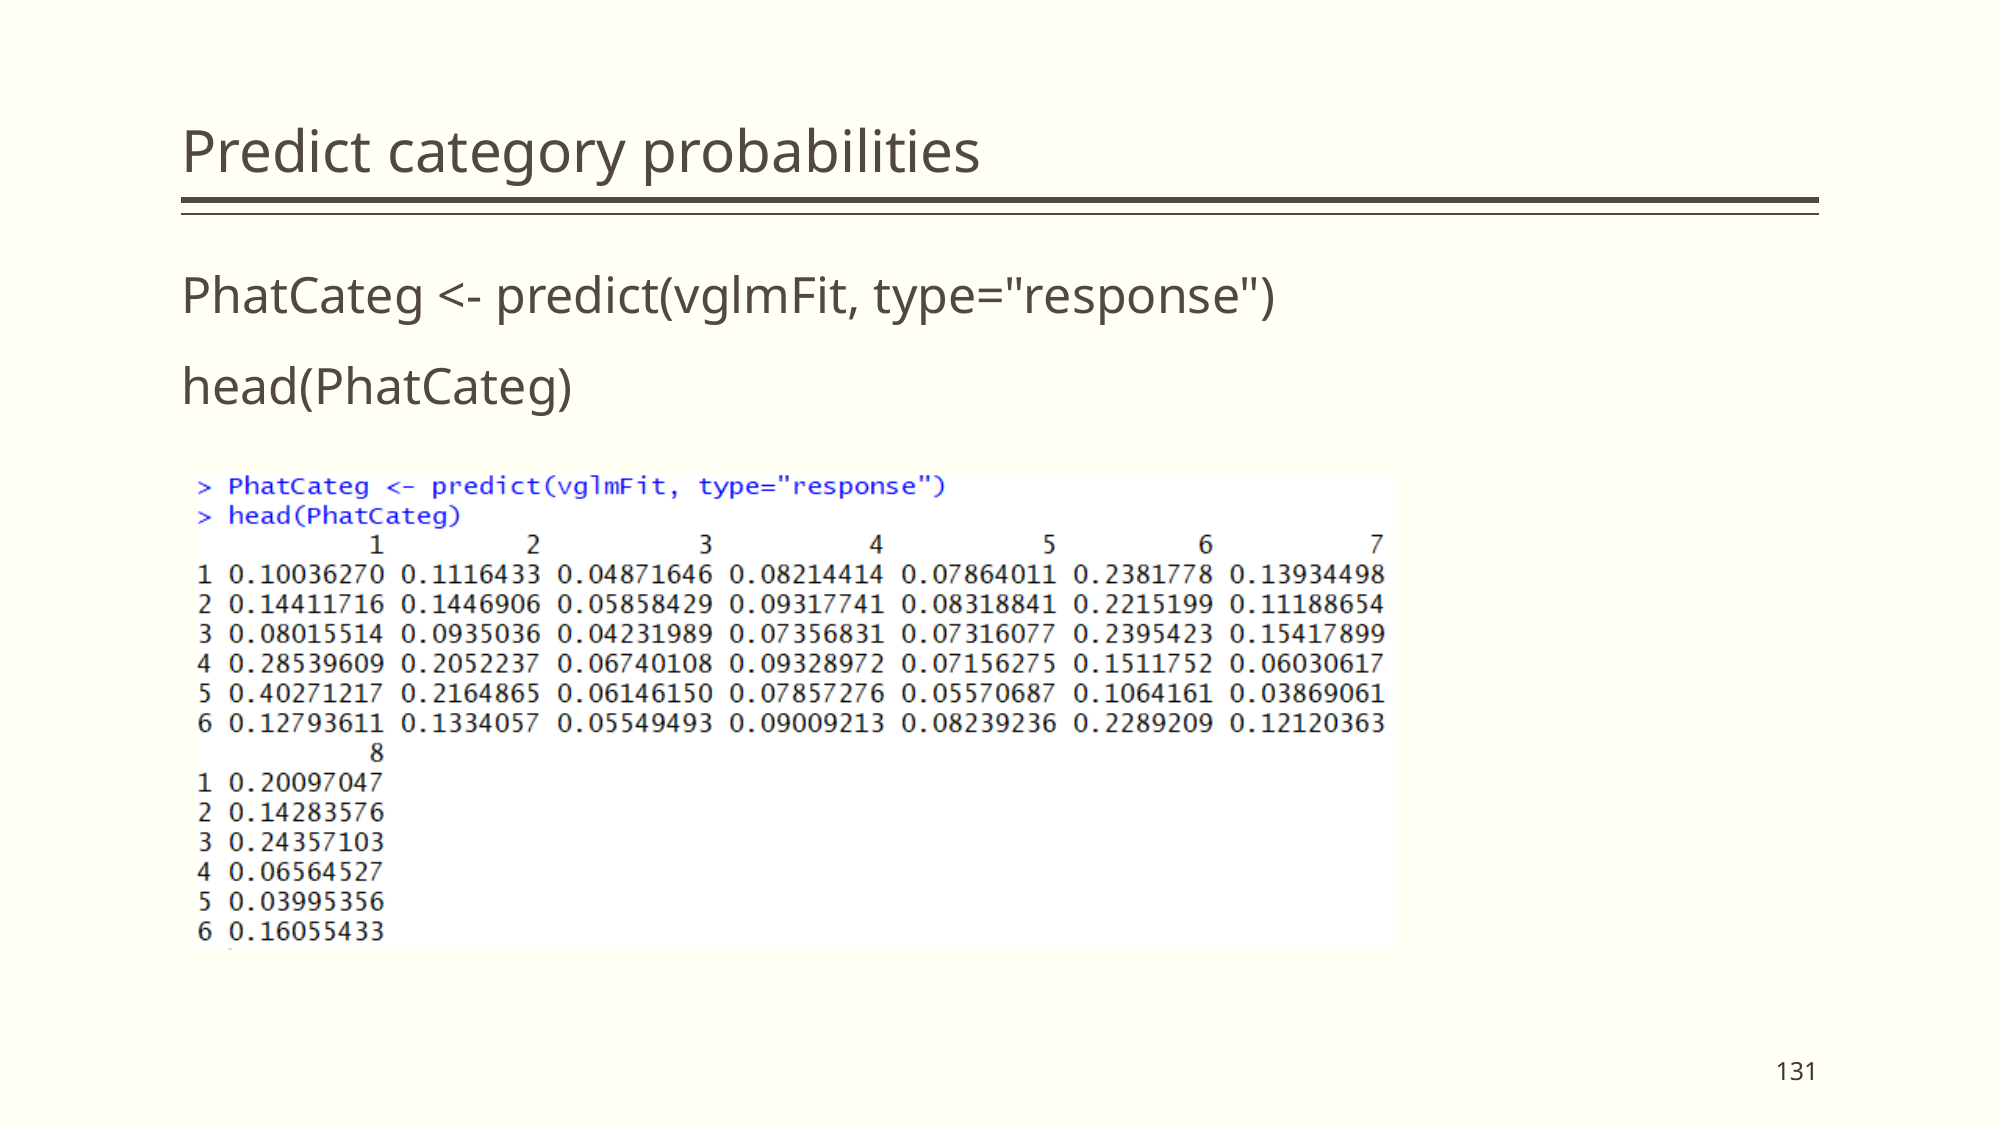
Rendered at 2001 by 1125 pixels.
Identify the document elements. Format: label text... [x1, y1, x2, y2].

slide_number 131 [1518, 1042, 1819, 1103]
list PhatCateg <- predict(vglmFit, type="response") head(PhatCateg) [181, 262, 1819, 1013]
title Predict category probabilities [181, 12, 1819, 193]
picture [196, 474, 1397, 950]
